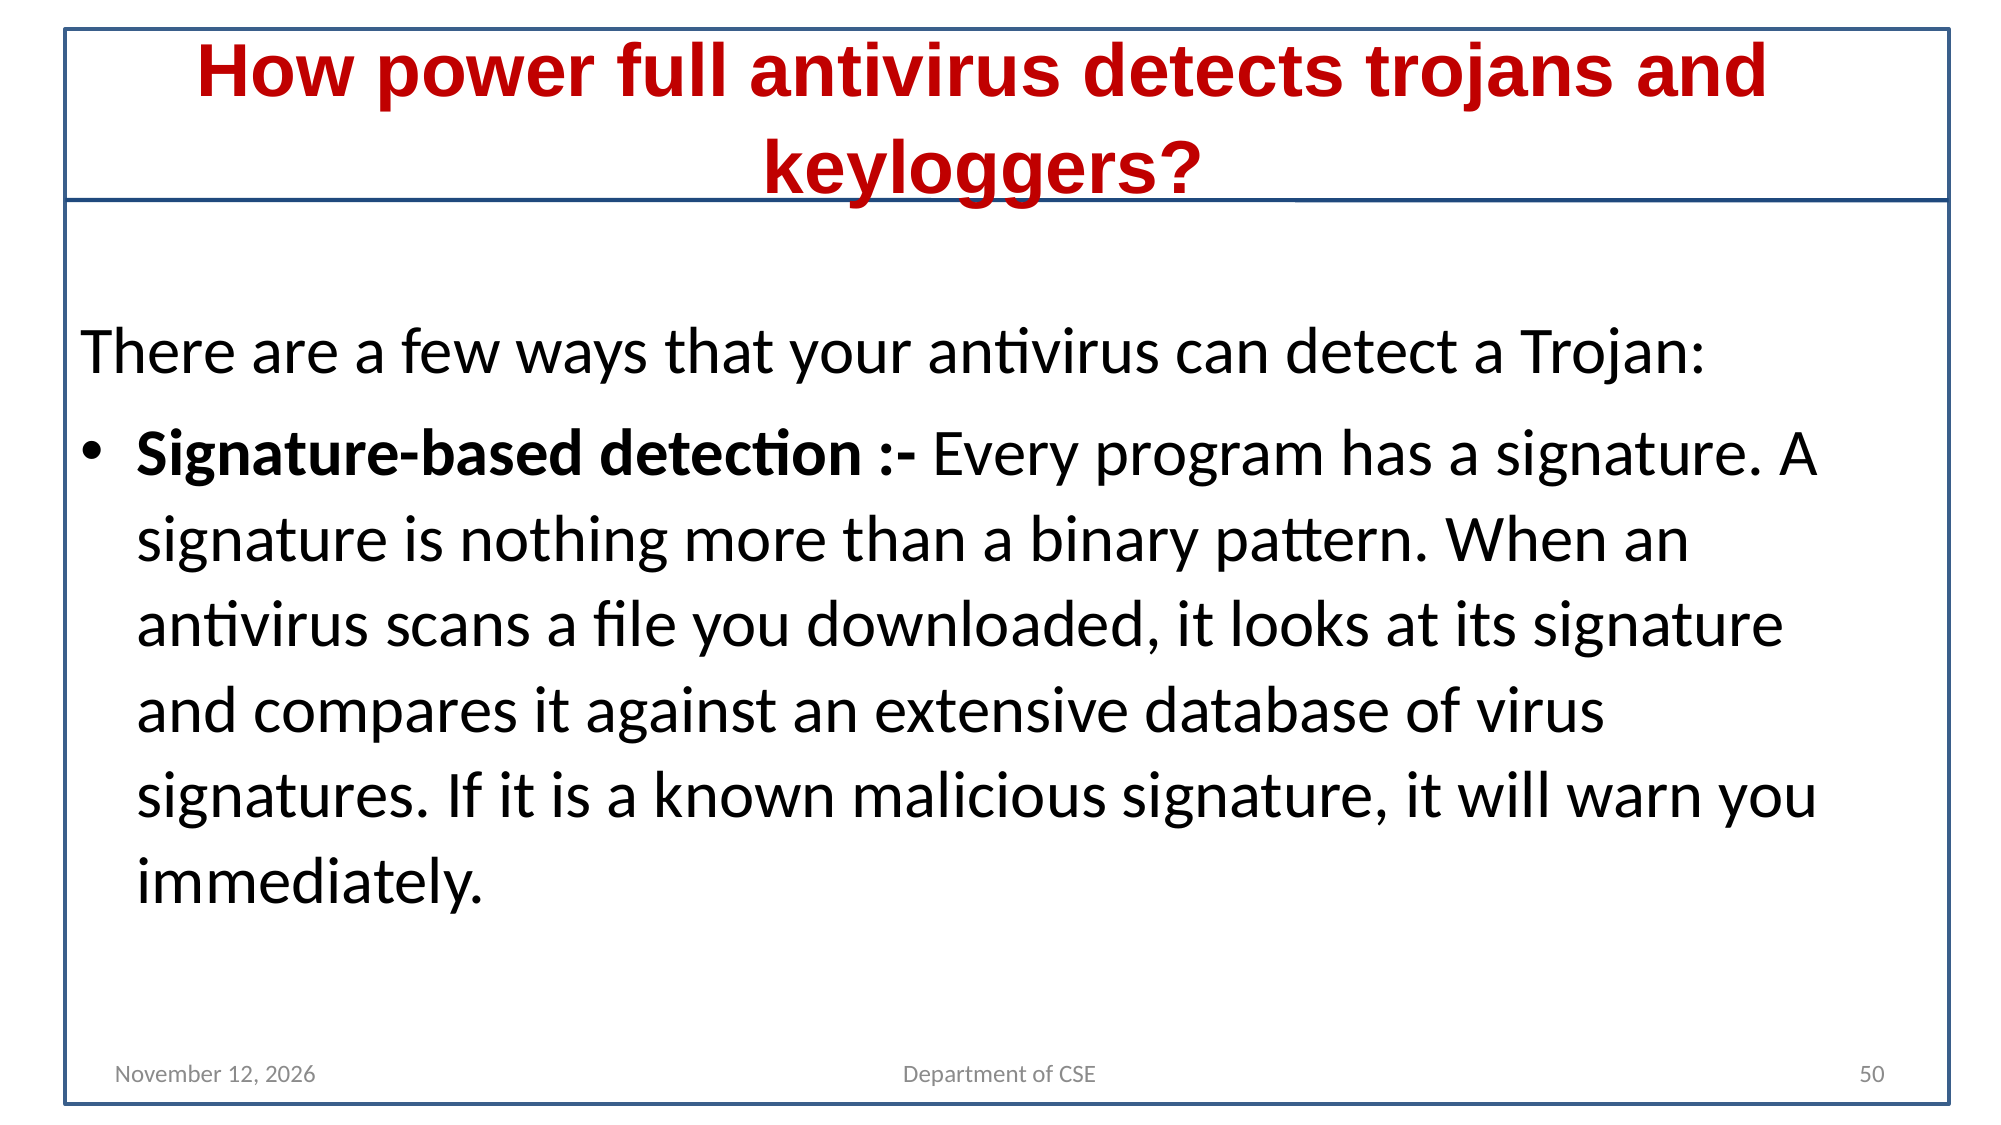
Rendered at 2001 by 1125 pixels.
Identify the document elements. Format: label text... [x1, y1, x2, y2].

slide_number 50 [1433, 1042, 1900, 1103]
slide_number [99, 1042, 567, 1103]
footer Department of CSE [683, 1042, 1317, 1103]
list There are a few ways that your antivirus can detect a Trojan: Signature-based detection :- Every program has a signature. A signature is nothing more than a binary pattern. When an antivirus scans a file you downloaded, it looks at its signature and compares it against an extensive database of virus signatures. If it is a known malicious signature, it will warn you immediately. [65, 197, 1900, 1005]
title How power full antivirus detects trojans and keyloggers? [99, 26, 1868, 197]
